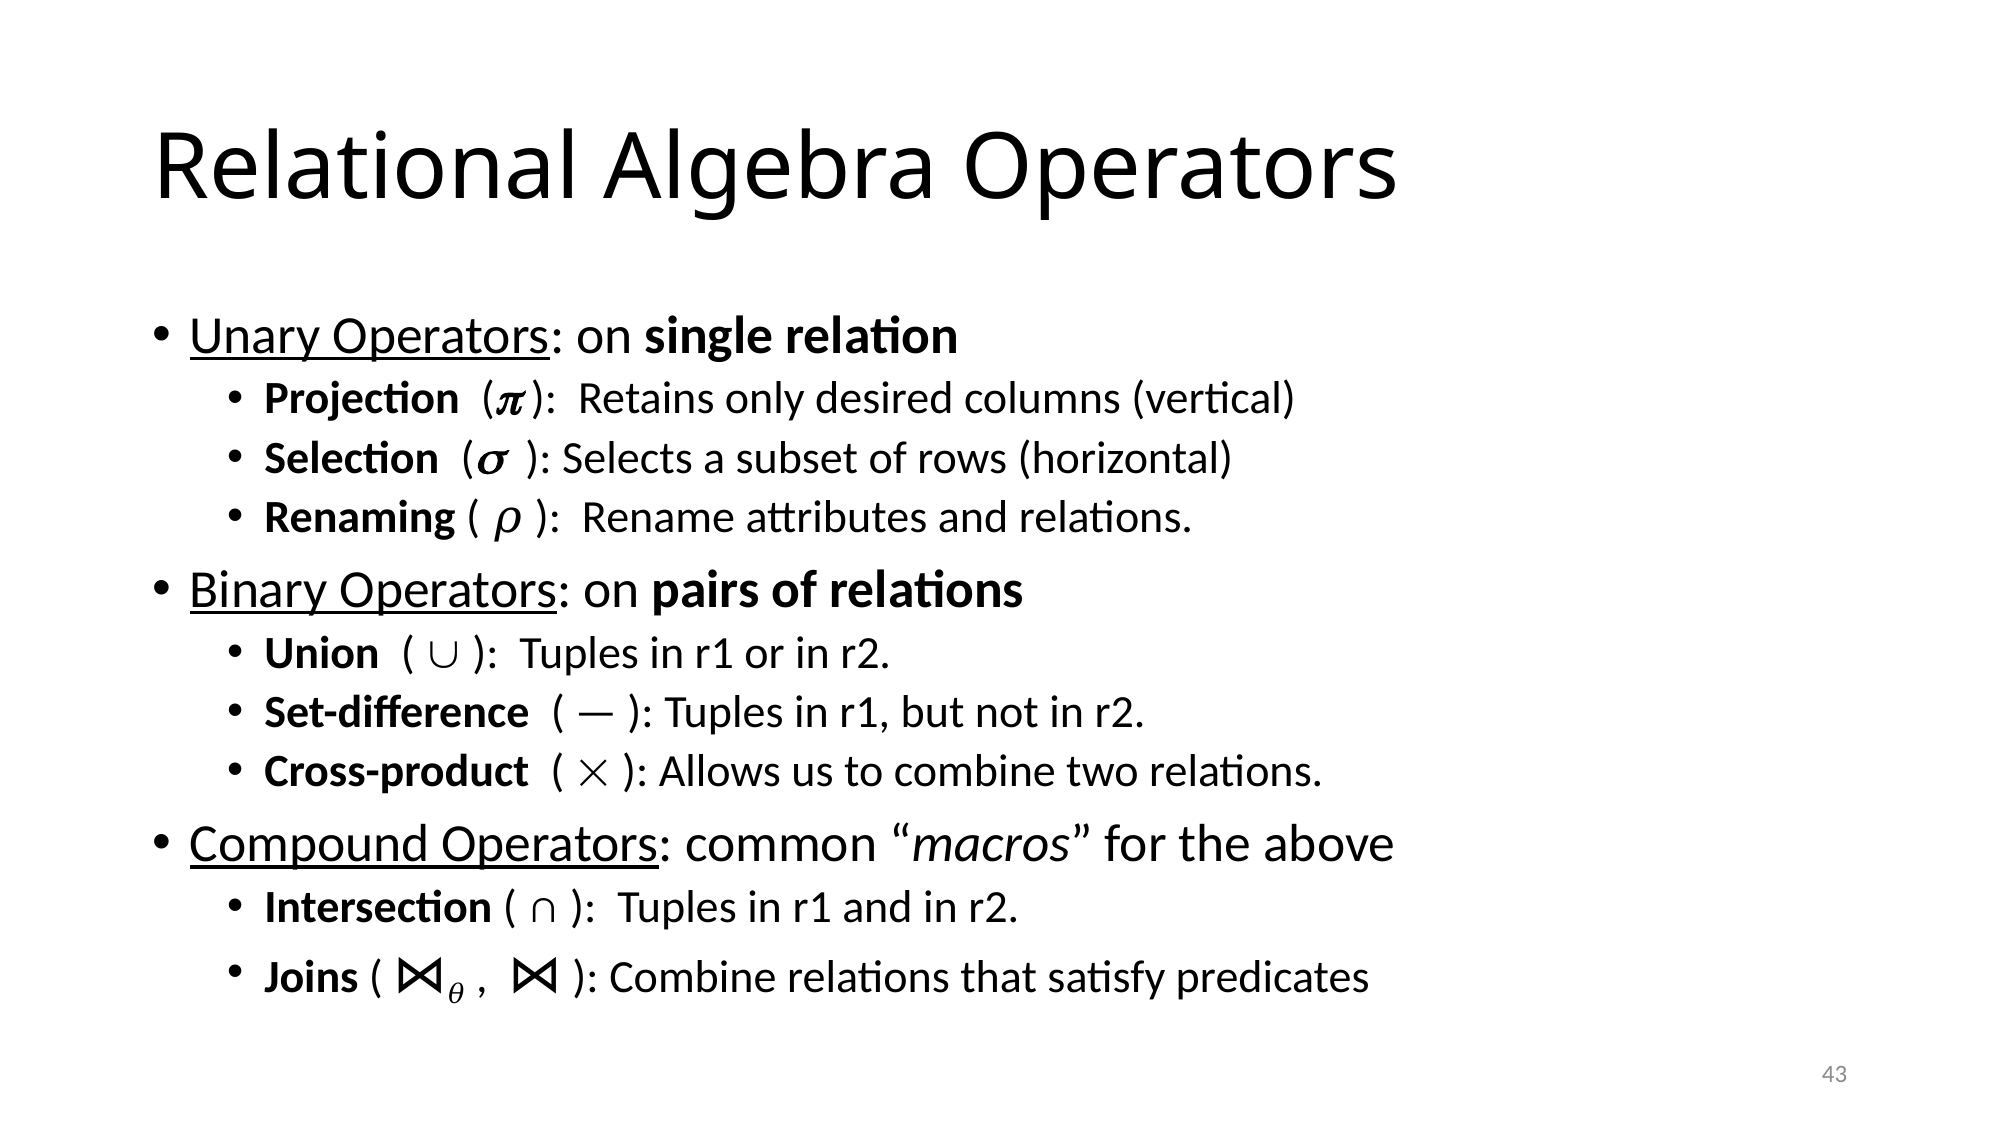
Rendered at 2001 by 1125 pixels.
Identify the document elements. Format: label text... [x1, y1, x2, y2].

slide_number 43 [1412, 1042, 1863, 1103]
list Unary Operators: on single relation Projection (p ): Retains only desired columns (vertical) Selection (s ): Selects a subset of rows (horizontal) Renaming ( 𝜌 ): Rename attributes and relations. Binary Operators: on pairs of relations Union (  ): Tuples in r1 or in r2. Set-difference ( — ): Tuples in r1, but not in r2. Cross-product (  ): Allows us to combine two relations. Compound Operators: common “macros” for the above Intersection ( ∩ ): Tuples in r1 and in r2. Joins ( ⋈𝜃 , ⋈ ): Combine relations that satisfy predicates [137, 299, 1863, 1014]
title Relational Algebra Operators [137, 59, 1863, 278]
